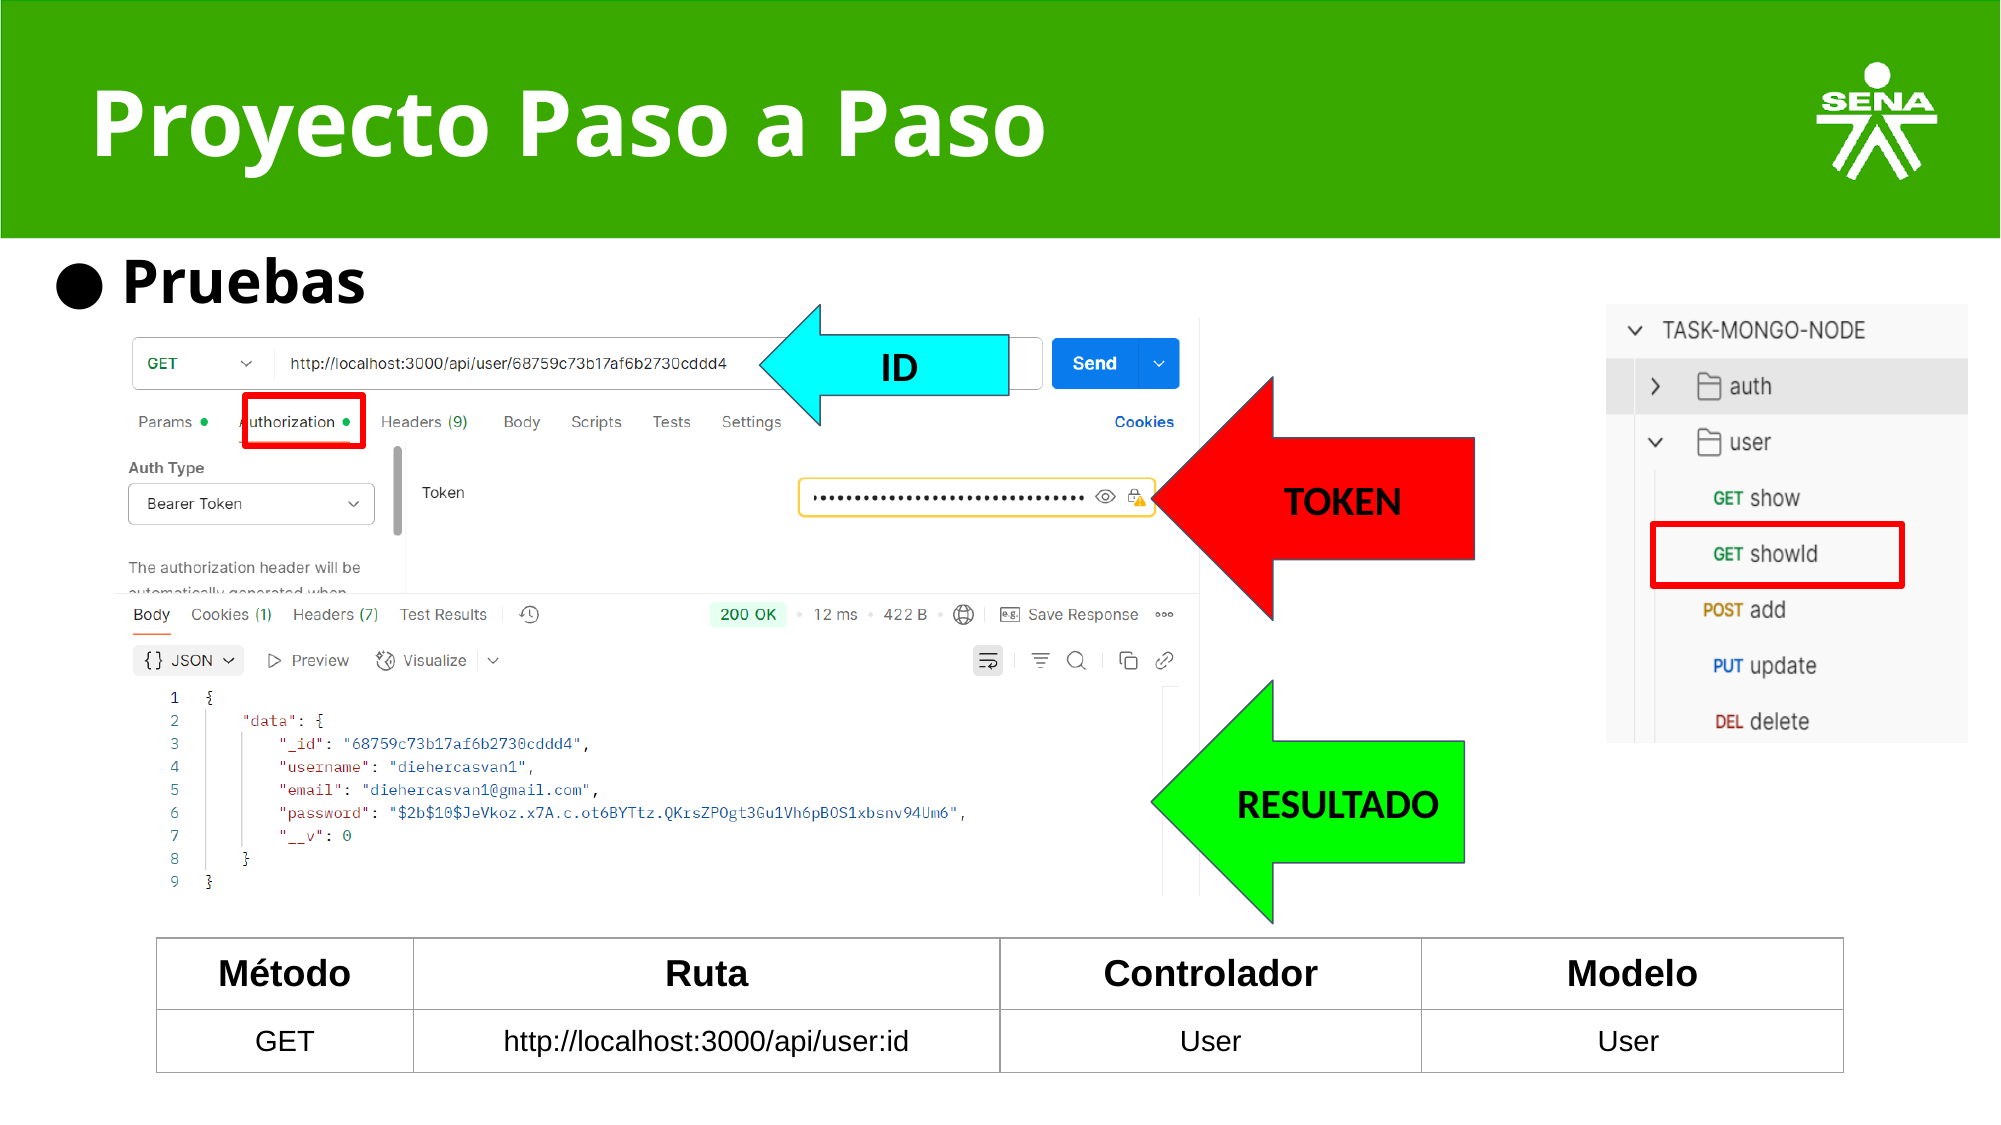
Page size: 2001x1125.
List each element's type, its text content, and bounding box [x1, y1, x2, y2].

table_cell User [1422, 1010, 1843, 1072]
picture [0, 0, 2001, 1125]
text_box Pruebas [31, 235, 1286, 1019]
text_box RESULTADO [1205, 680, 1465, 924]
table_header Modelo [1422, 939, 1843, 1009]
text_box TOKEN [1205, 376, 1475, 621]
table_cell User [1001, 1010, 1421, 1072]
text_box ID [808, 304, 821, 316]
table_header Ruta [414, 939, 999, 1009]
title Proyecto Paso a Paso [74, 18, 1800, 236]
table_cell http://localhost:3000/api/user:id [414, 1010, 999, 1072]
table_header Controlador [1001, 939, 1421, 1009]
table_cell GET [157, 1010, 413, 1072]
table_header Método [157, 939, 413, 1009]
